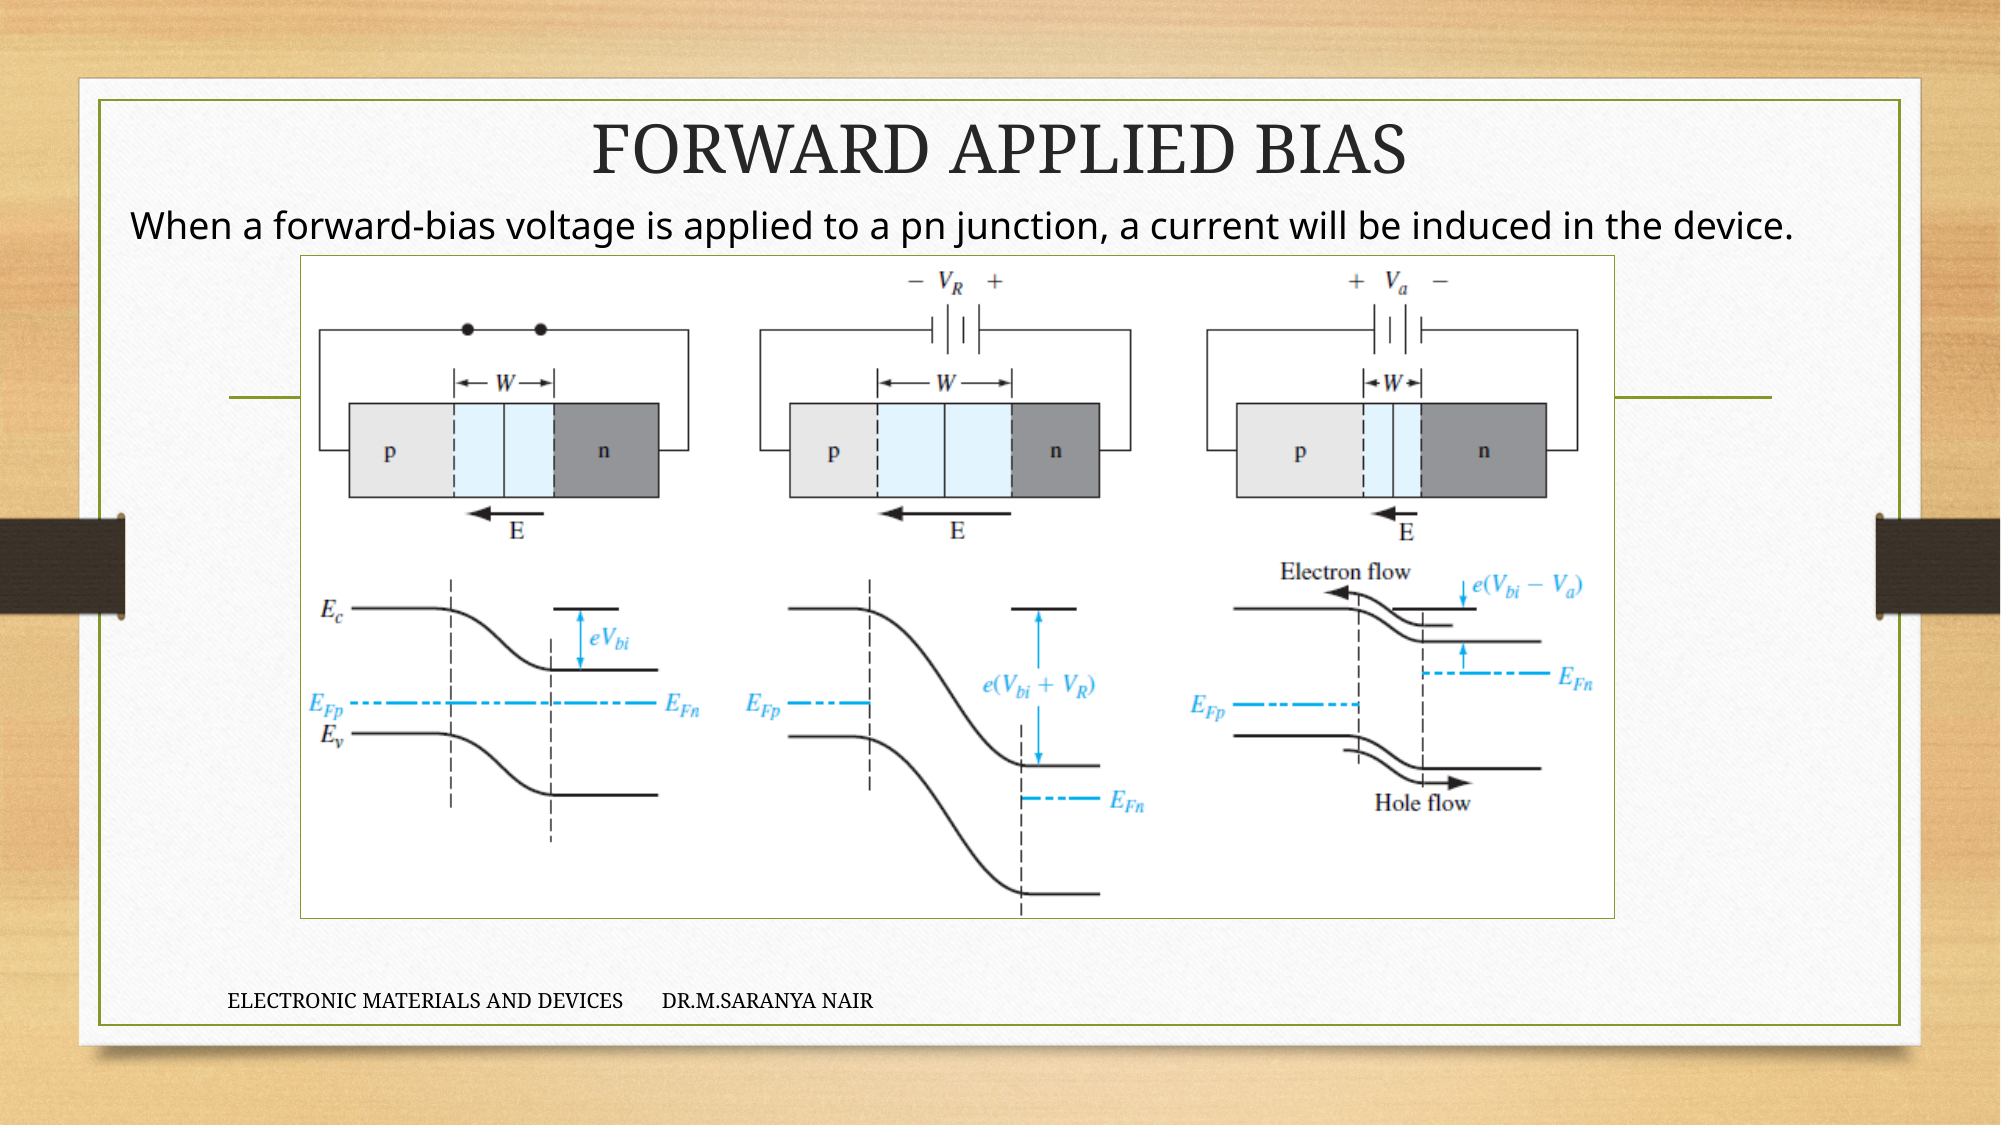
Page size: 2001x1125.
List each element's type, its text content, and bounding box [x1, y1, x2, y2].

text_box When a forward-bias voltage is applied to a pn junction, a current will be induced in the device. [115, 194, 1866, 254]
title FORWARD APPLIED BIAS [212, 97, 1788, 194]
footer ELECTRONIC MATERIALS AND DEVICES DR.M.SARANYA NAIR [212, 979, 1411, 1025]
picture [0, 0, 2001, 1125]
